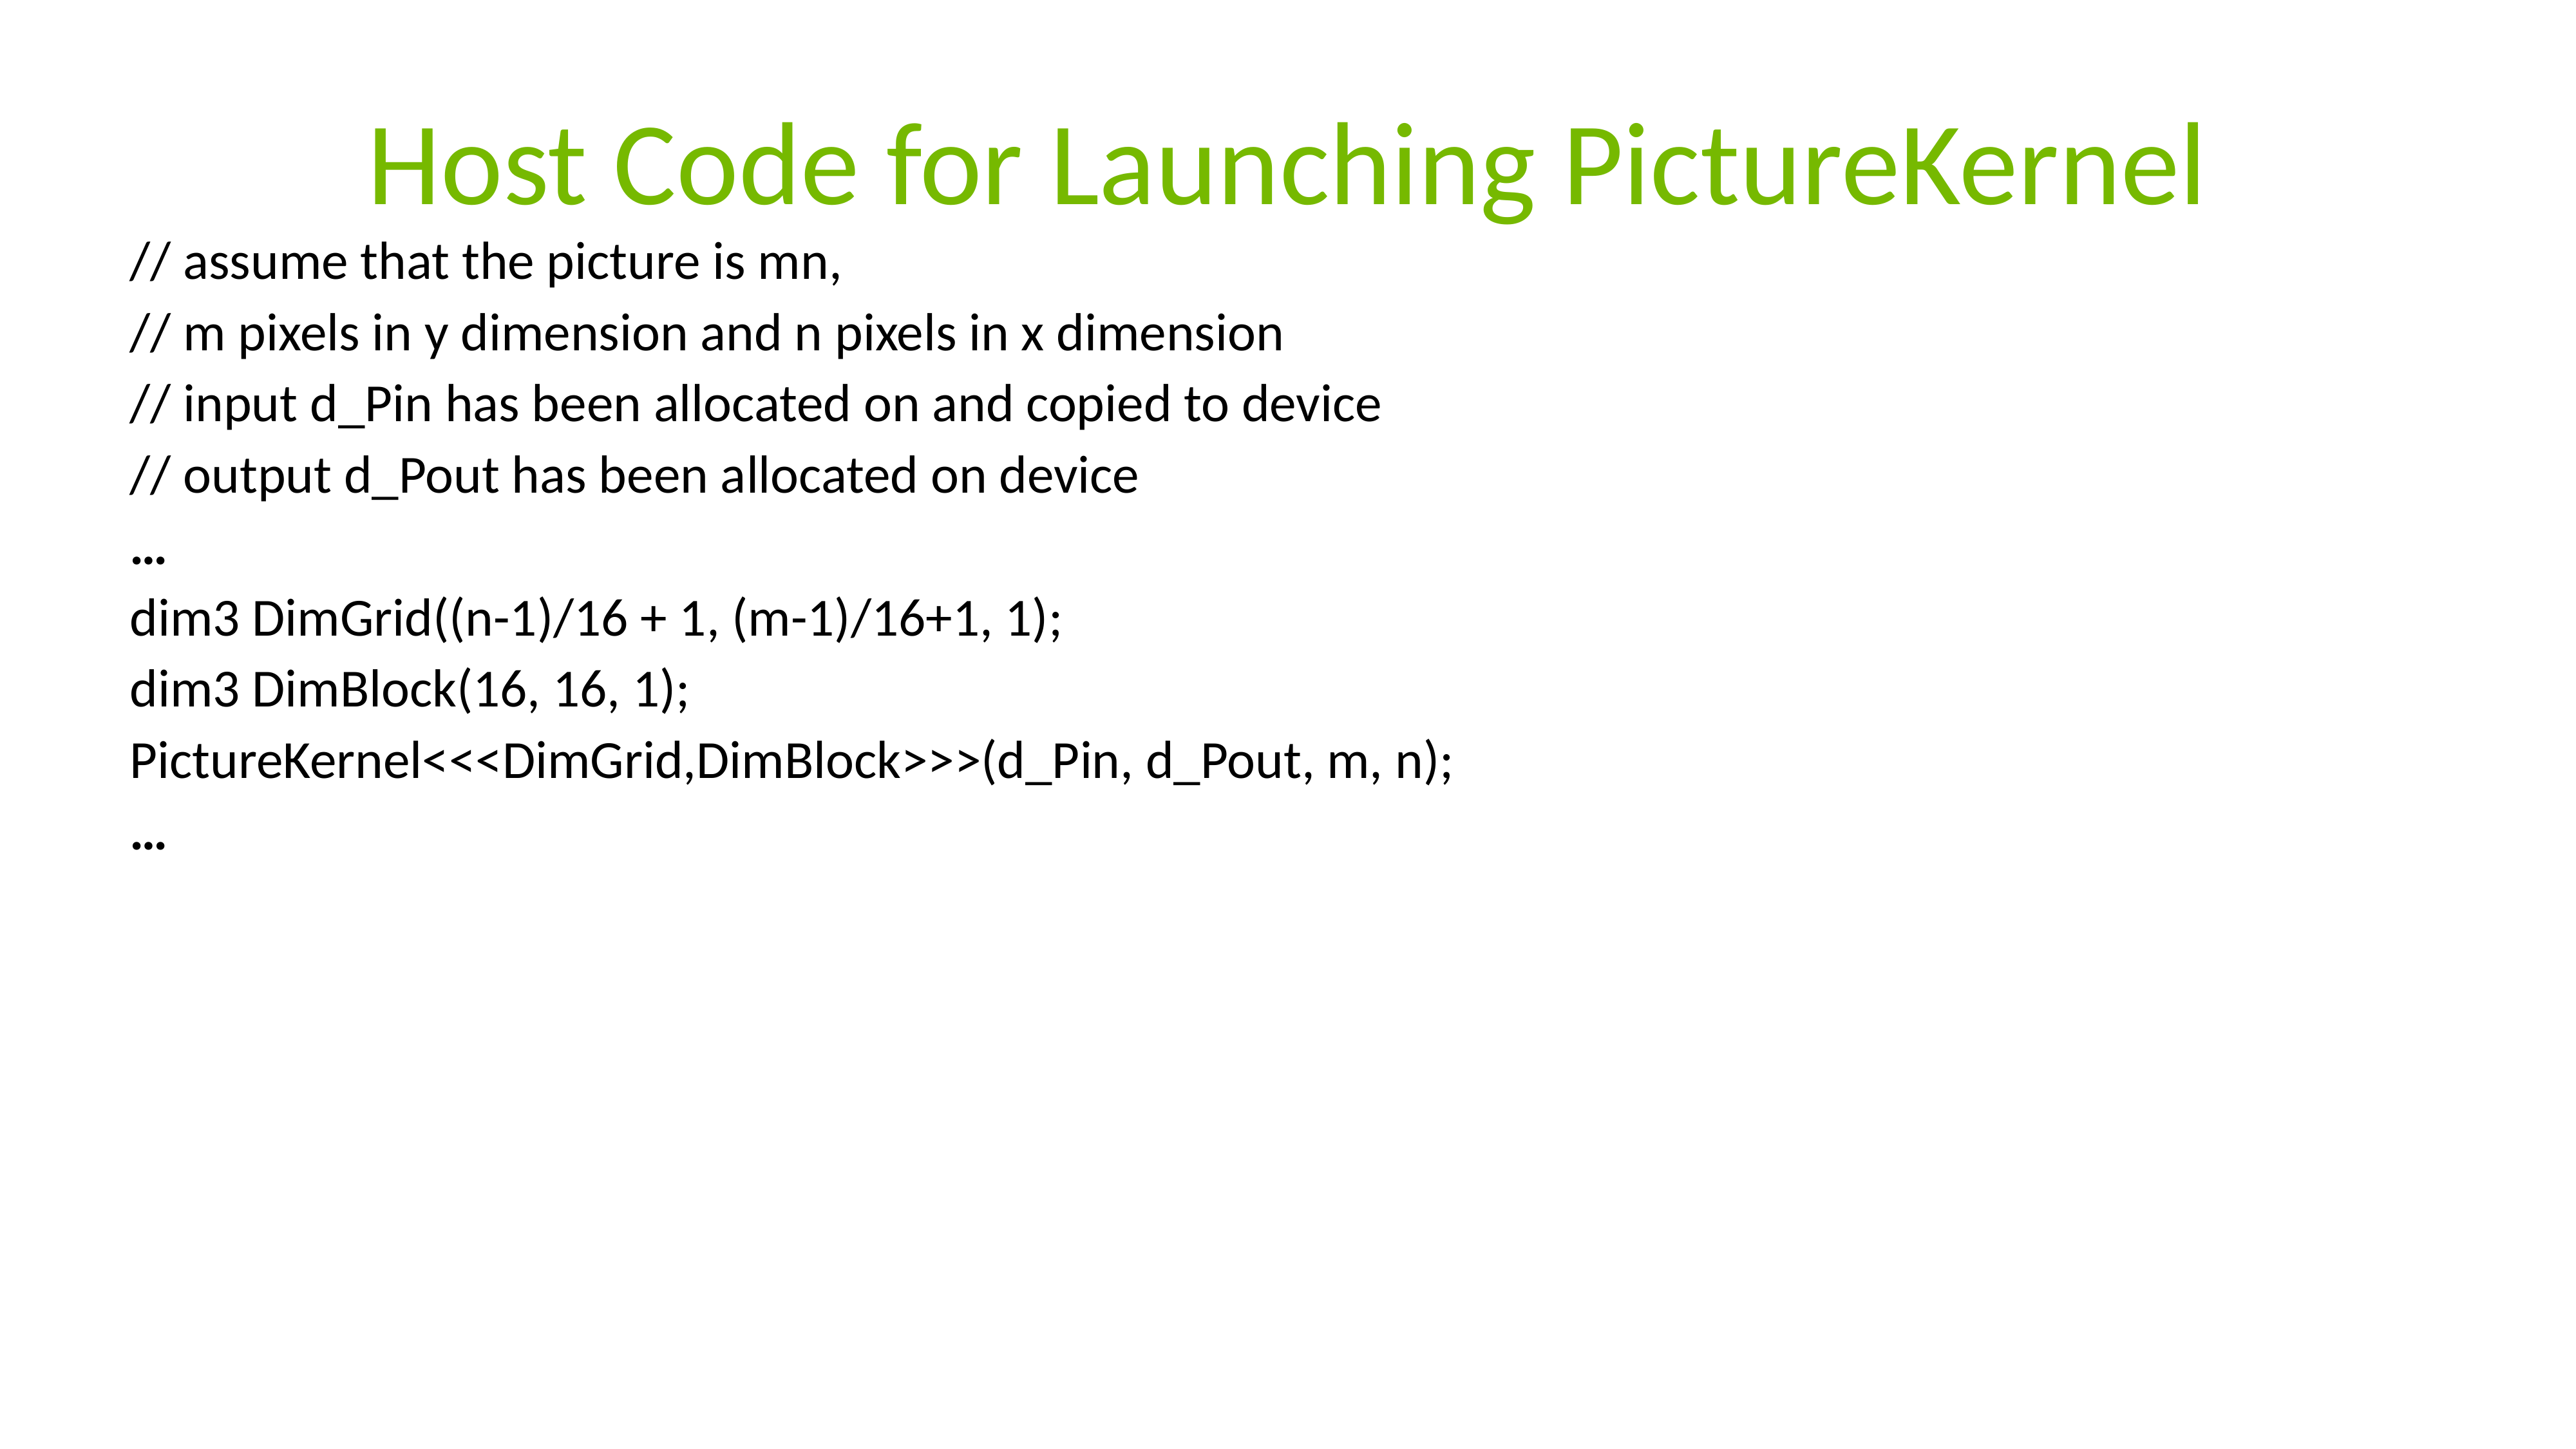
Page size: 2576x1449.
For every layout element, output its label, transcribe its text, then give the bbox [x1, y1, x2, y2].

title Host Code for Launching PictureKernel [117, 81, 2459, 235]
